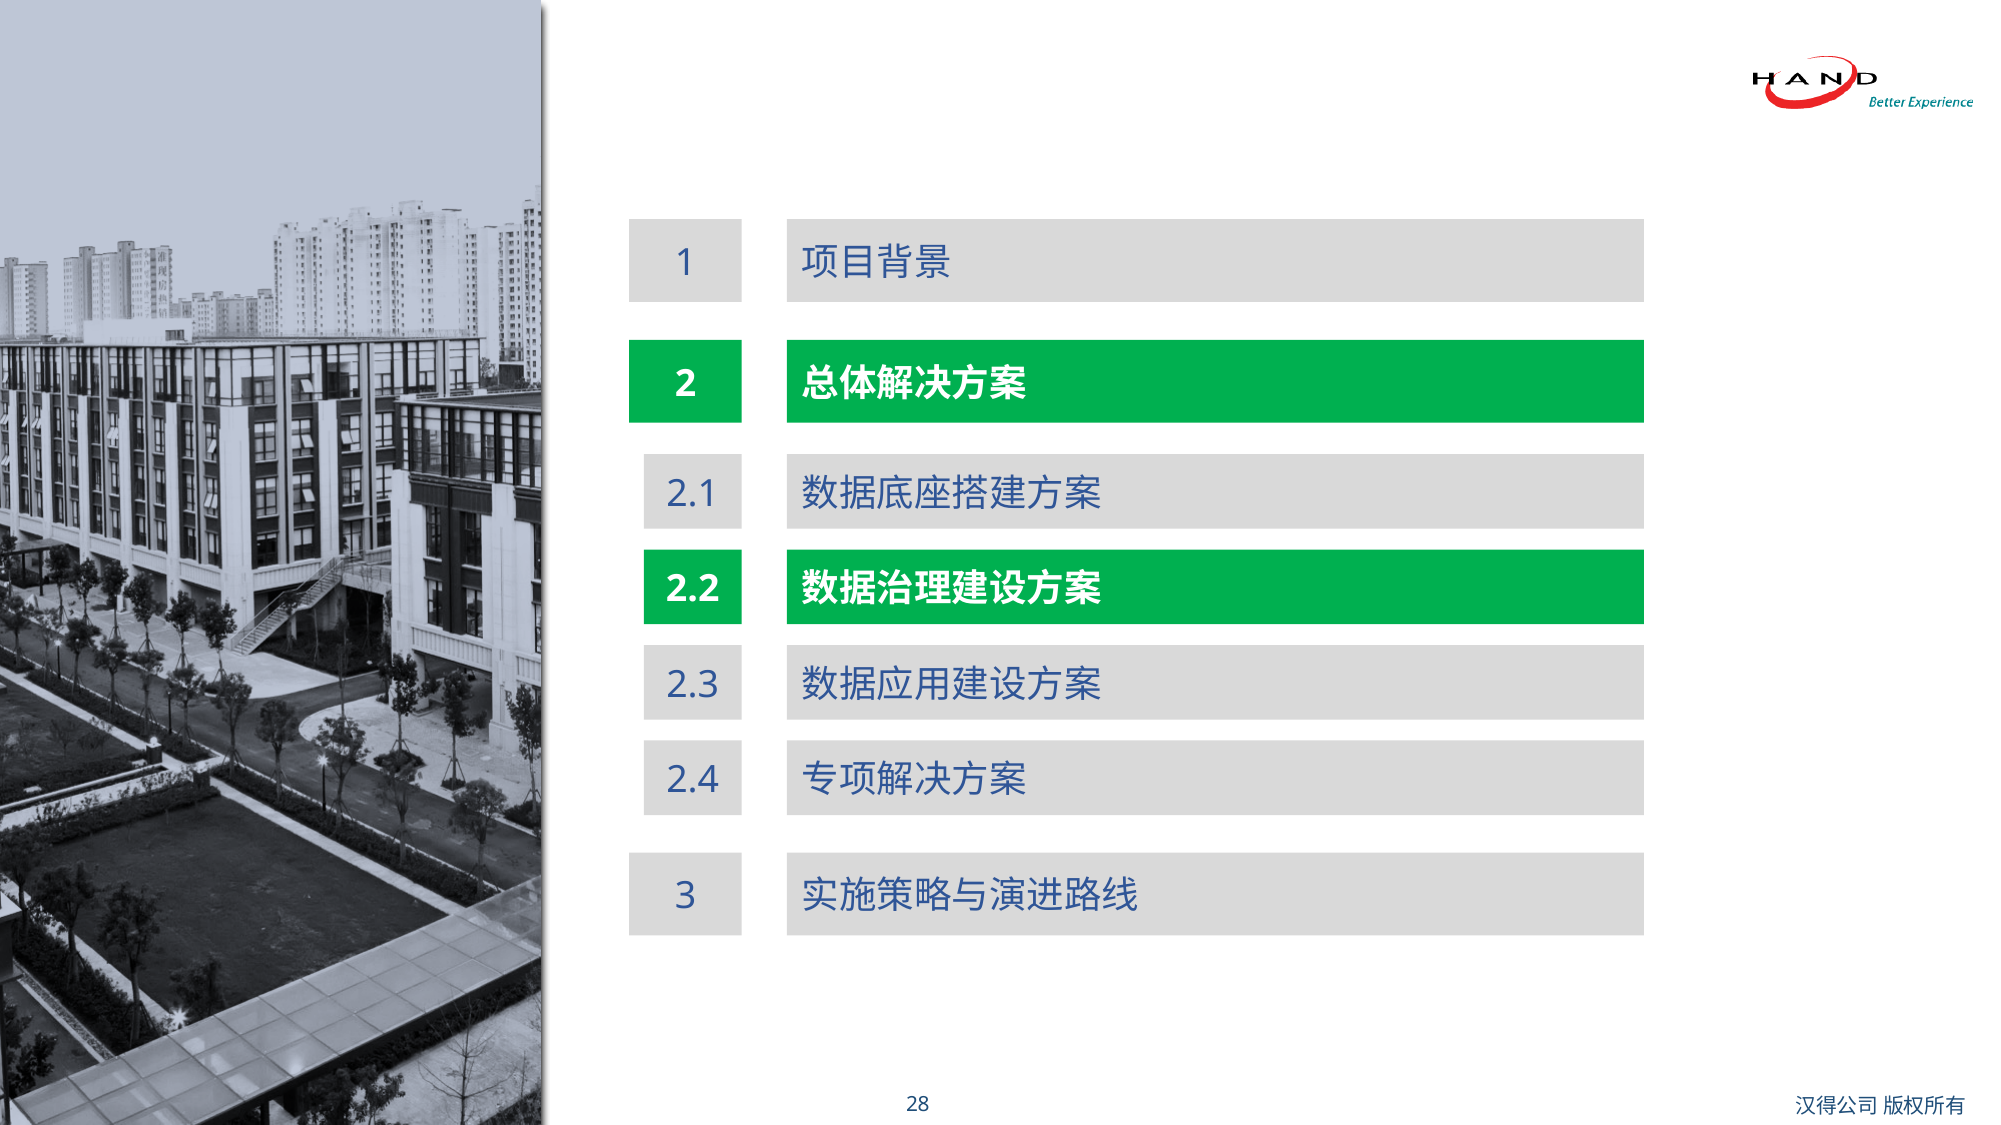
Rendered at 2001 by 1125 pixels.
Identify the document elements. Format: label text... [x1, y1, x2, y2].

picture [0, 0, 541, 1125]
text_box 数据底座搭建方案 [786, 453, 1645, 530]
text_box 实施策略与演进路线 [786, 852, 1645, 936]
text_box 2.3 [643, 644, 743, 721]
text_box 2 [628, 339, 743, 424]
text_box 1 [628, 218, 743, 303]
picture [1753, 56, 1973, 109]
text_box 2.1 [643, 453, 743, 530]
text_box 专项解决方案 [786, 739, 1645, 816]
text_box 数据治理建设方案 [786, 549, 1645, 625]
text_box 数据应用建设方案 [786, 644, 1645, 721]
text_box 3 [628, 852, 743, 936]
text_box 2.2 [643, 549, 743, 625]
text_box 2.4 [643, 739, 743, 816]
text_box 总体解决方案 [786, 339, 1645, 424]
text_box 项目背景 [786, 218, 1645, 303]
